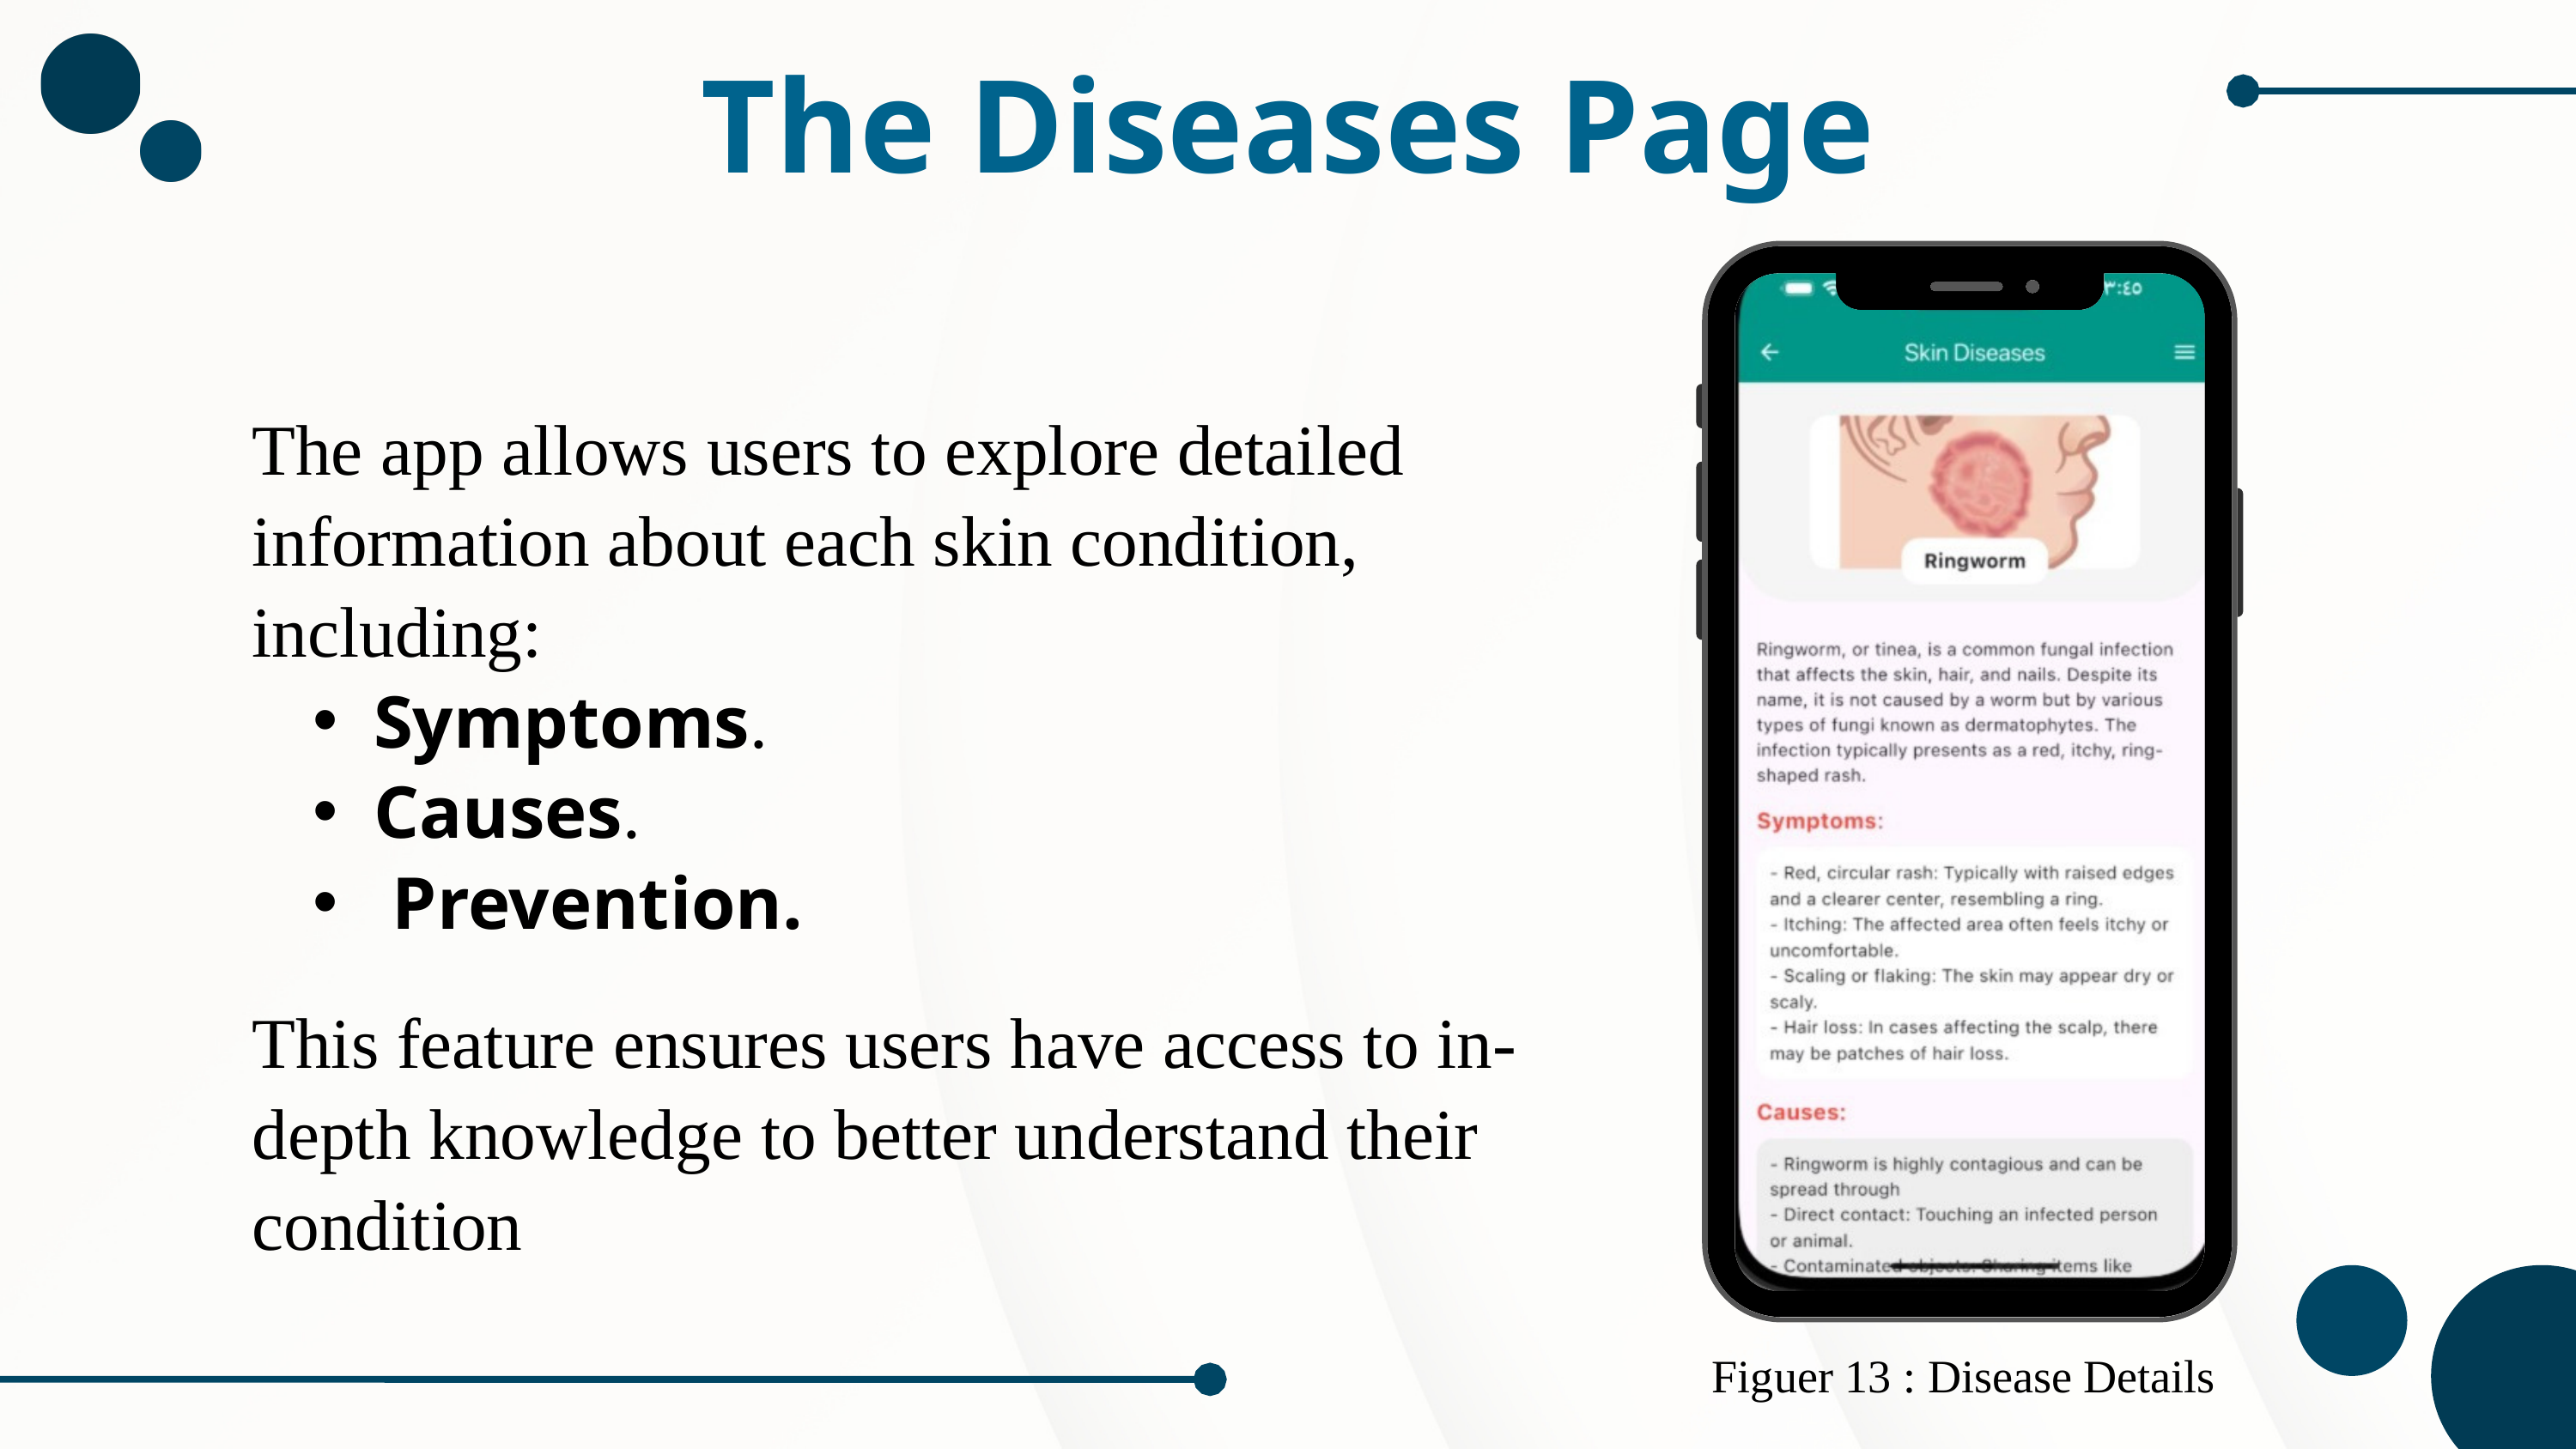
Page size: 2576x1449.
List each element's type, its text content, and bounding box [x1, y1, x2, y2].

text_box [0, 1370, 1219, 1389]
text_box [2296, 1264, 2408, 1377]
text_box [1696, 240, 2244, 1324]
text_box [0, 0, 2576, 1449]
text_box Figuer 13 : Disease Details [1655, 1337, 2285, 1403]
text_box [140, 120, 202, 182]
text_box [40, 33, 141, 134]
text_box [2234, 82, 2576, 100]
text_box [2430, 1264, 2576, 1449]
text_box The app allows users to explore detailed information about each skin condition, including: Symptoms. Causes. Prevention. This feature ensures users have access to in-depth knowledge to better understand their condition [252, 398, 1552, 1264]
text_box The Diseases Page [606, 18, 1970, 199]
